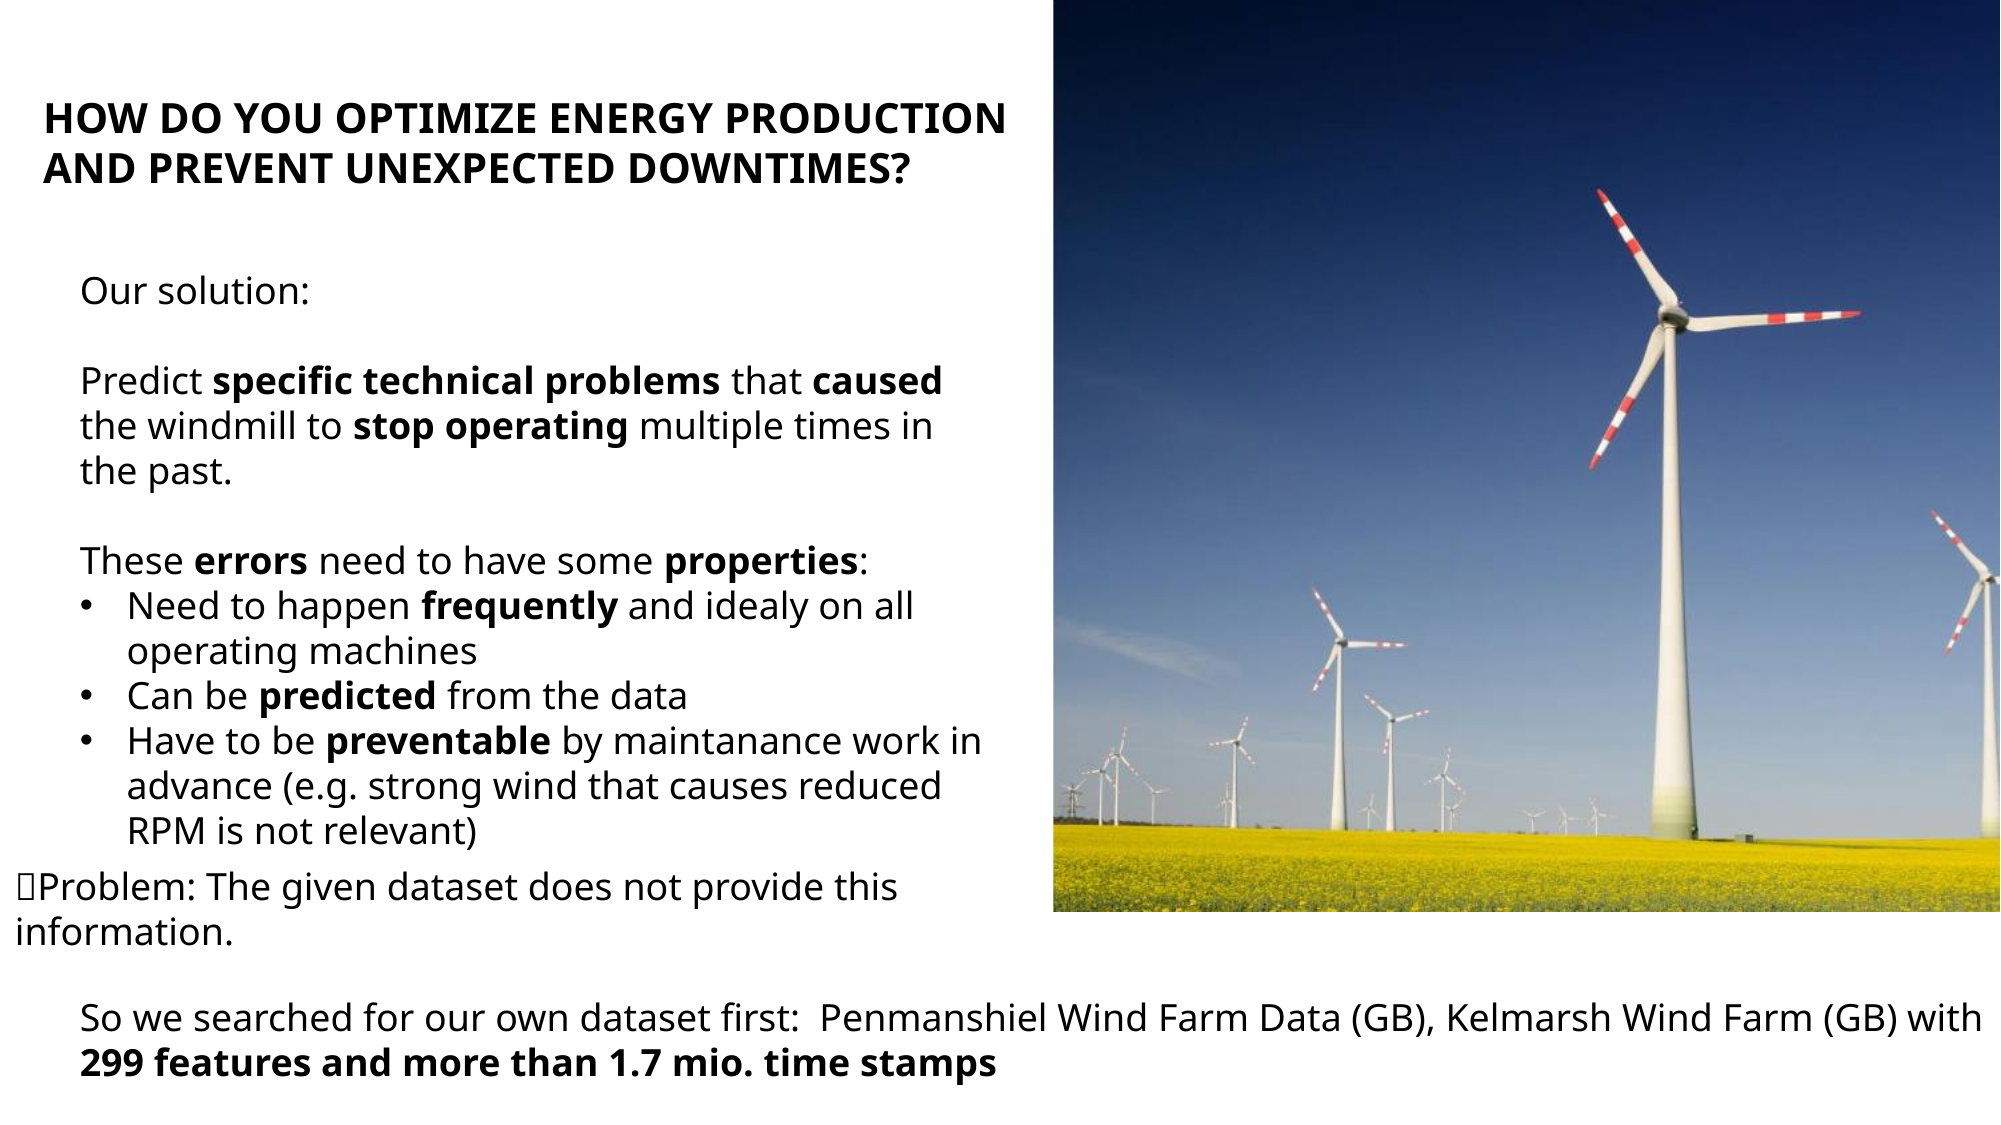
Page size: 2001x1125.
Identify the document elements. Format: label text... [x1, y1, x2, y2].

picture [1052, 0, 2000, 912]
text_box So we searched for our own dataset first: Penmanshiel Wind Farm Data (GB), Kelmarsh Wind Farm (GB) with 299 features and more than 1.7 mio. time stamps [64, 986, 2000, 1092]
text_box Our solution: Predict specific technical problems that caused the windmill to stop operating multiple times in the past. These errors need to have some properties: Need to happen frequently and idealy on all operating machines Can be predicted from the data Have to be preventable by maintanance work in advance (e.g. strong wind that causes reduced RPM is not relevant) [65, 259, 1000, 855]
text_box HOW DO YOU OPTIMIZE ENERGY PRODUCTION AND PREVENT UNEXPECTED DOWNTIMES? [28, 84, 1024, 200]
text_box Problem: The given dataset does not provide this information. [0, 855, 1092, 960]
